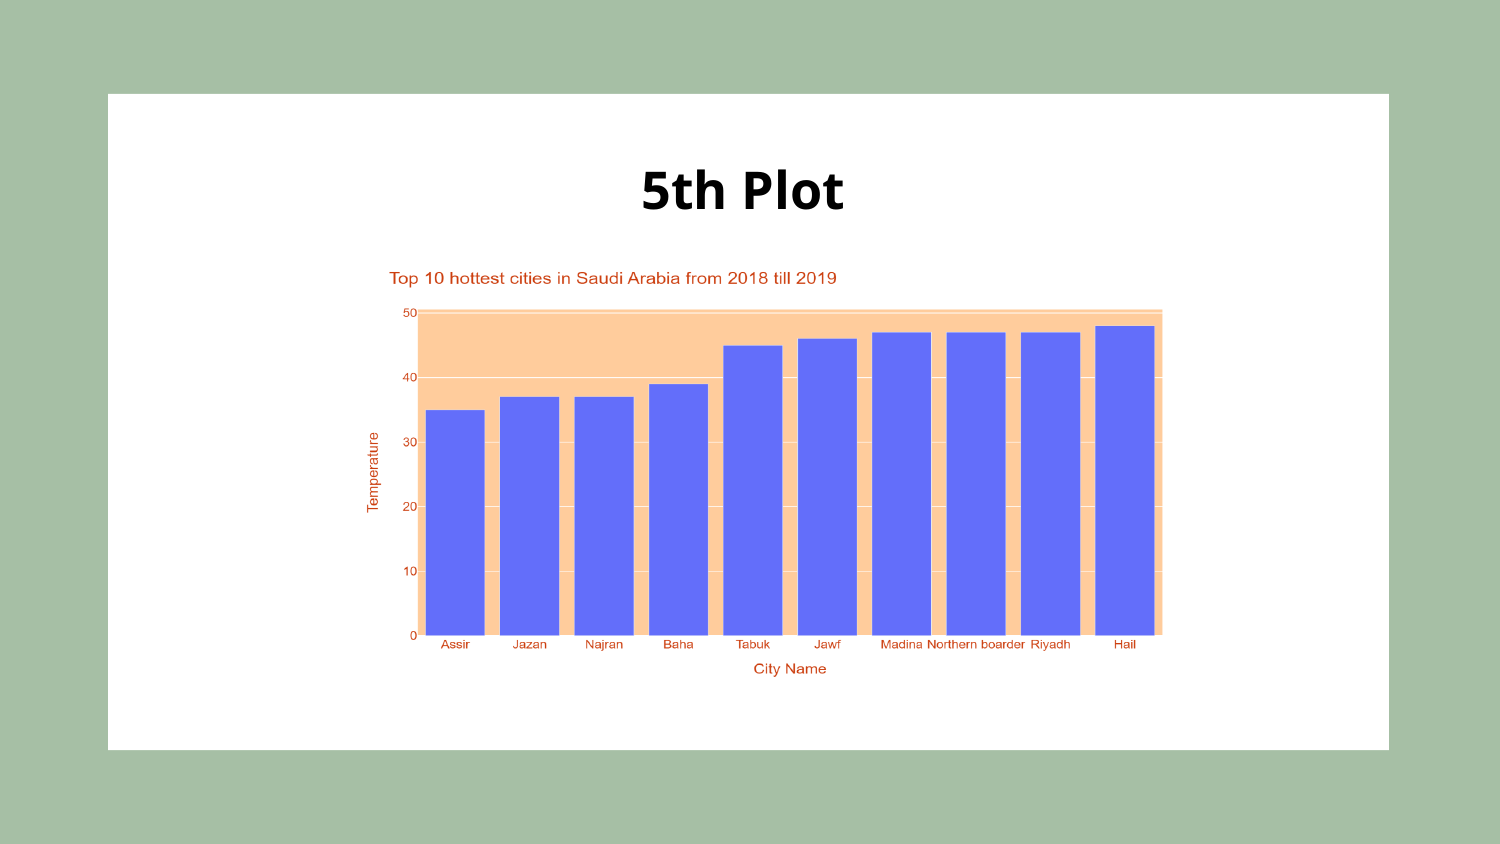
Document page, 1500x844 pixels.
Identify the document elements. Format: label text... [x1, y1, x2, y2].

title 5th Plot [109, 142, 1391, 248]
picture [222, 266, 1257, 715]
